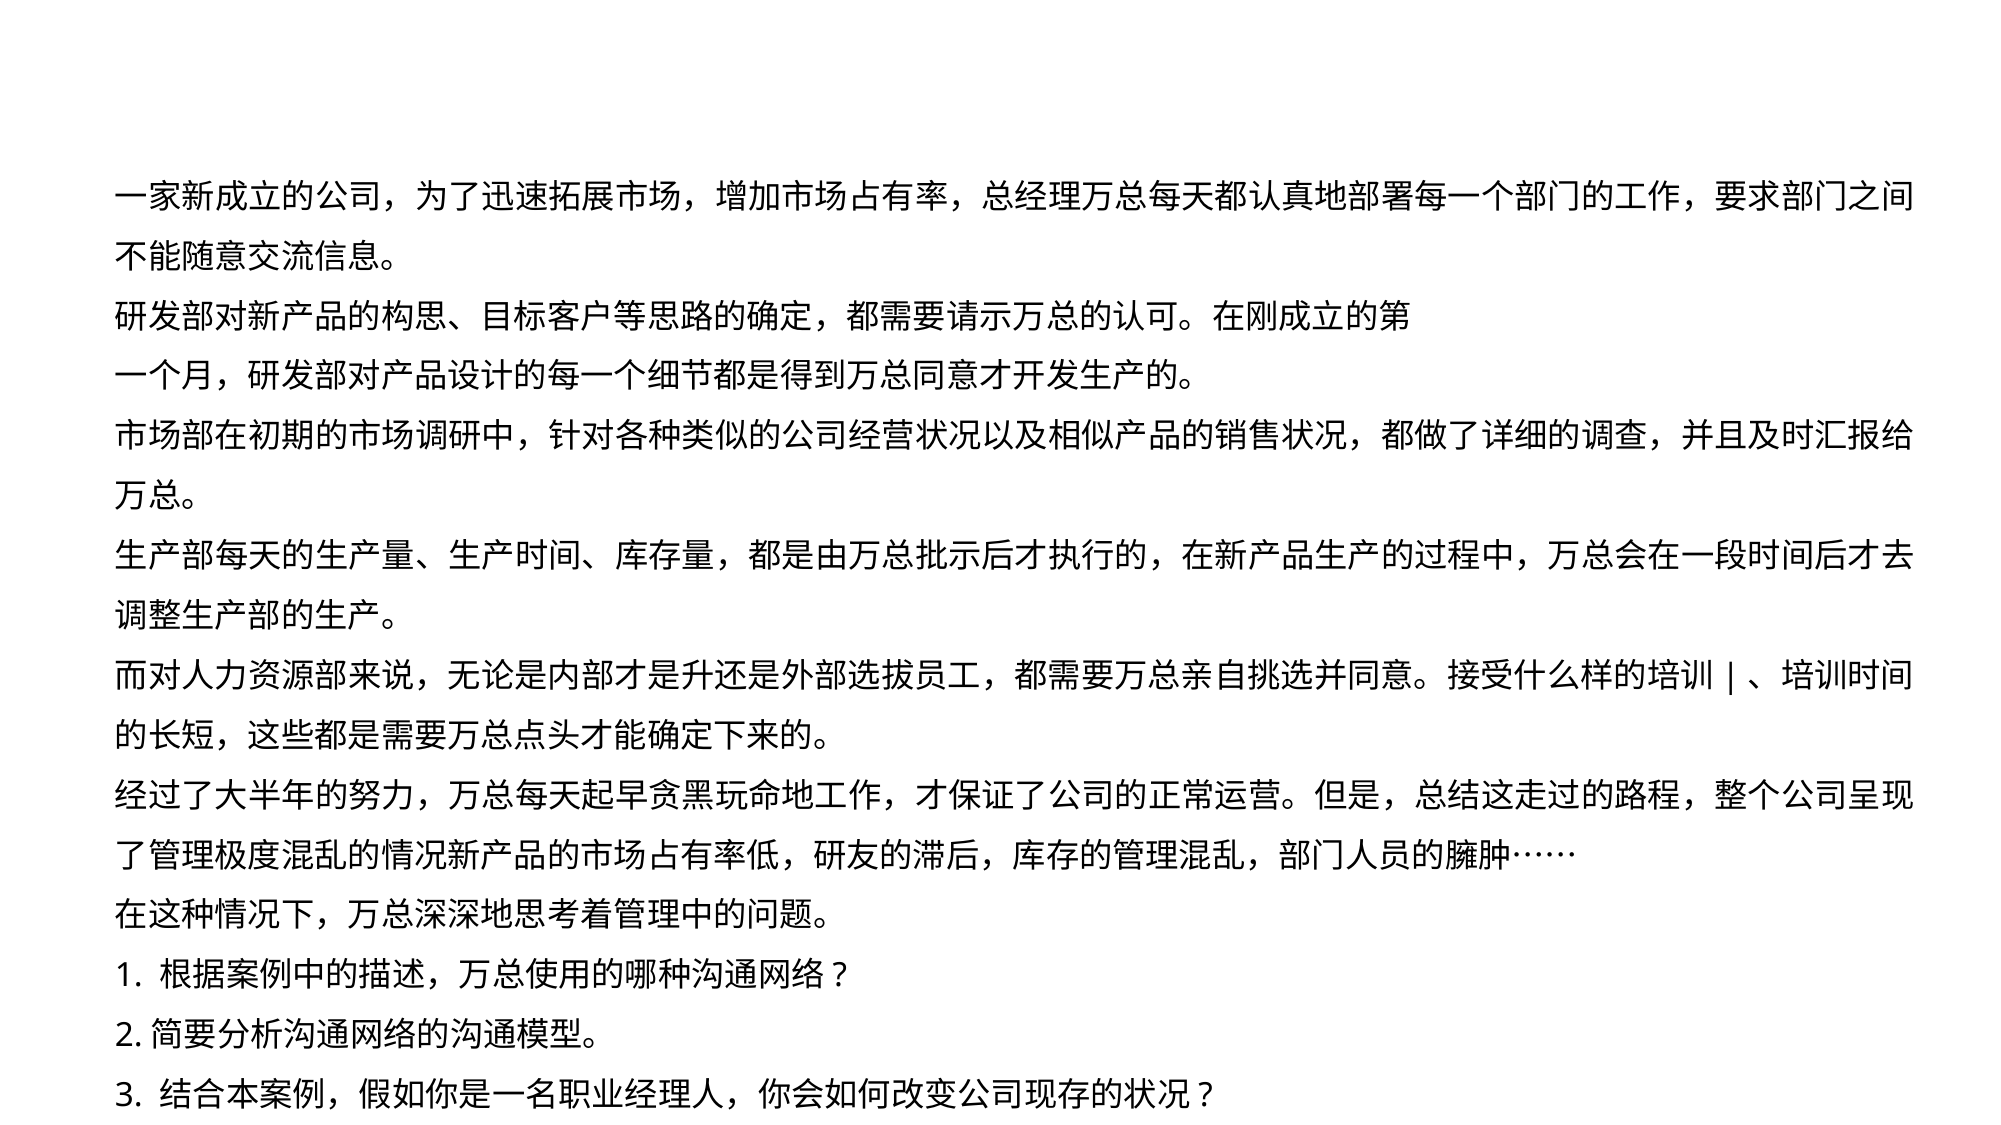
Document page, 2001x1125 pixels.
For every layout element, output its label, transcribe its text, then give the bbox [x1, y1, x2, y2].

text_box 一家新成立的公司，为了迅速拓展市场，增加市场占有率，总经理万总每天都认真地部署每一个部门的工作，要求部门之间不能随意交流信息。 研发部对新产品的构思、目标客户等思路的确定，都需要请示万总的认可。在刚成立的第 一个月，研发部对产品设计的每一个细节都是得到万总同意才开发生产的。 市场部在初期的市场调研中，针对各种类似的公司经营状况以及相似产品的销售状况，都做了详细的调查，并且及时汇报给万总。 生产部每天的生产量、生产时间、库存量，都是由万总批示后才执行的，在新产品生产的过程中，万总会在一段时间后才去调整生产部的生产。 而对人力资源部来说，无论是内部才是升还是外部选拔员工，都需要万总亲自挑选并同意。接受什么样的培训|、培训时间的长短，这些都是需要万总点头才能确定下来的。 经过了大半年的努力，万总每天起早贪黑玩命地工作，才保证了公司的正常运营。但是，总结这走过的路程，整个公司呈现了管理极度混乱的情况新产品的市场占有率低，研友的滞后，库存的管理混乱，部门人员的臃肿…… 在这种情况下，万总深深地思考着管理中的问题。 1. 根据案例中的描述，万总使用的哪种沟通网络? 2.简要分析沟通网络的沟通模型。 3. 结合本案例，假如你是一名职业经理人，你会如何改变公司现存的状况? [99, 147, 1930, 1121]
